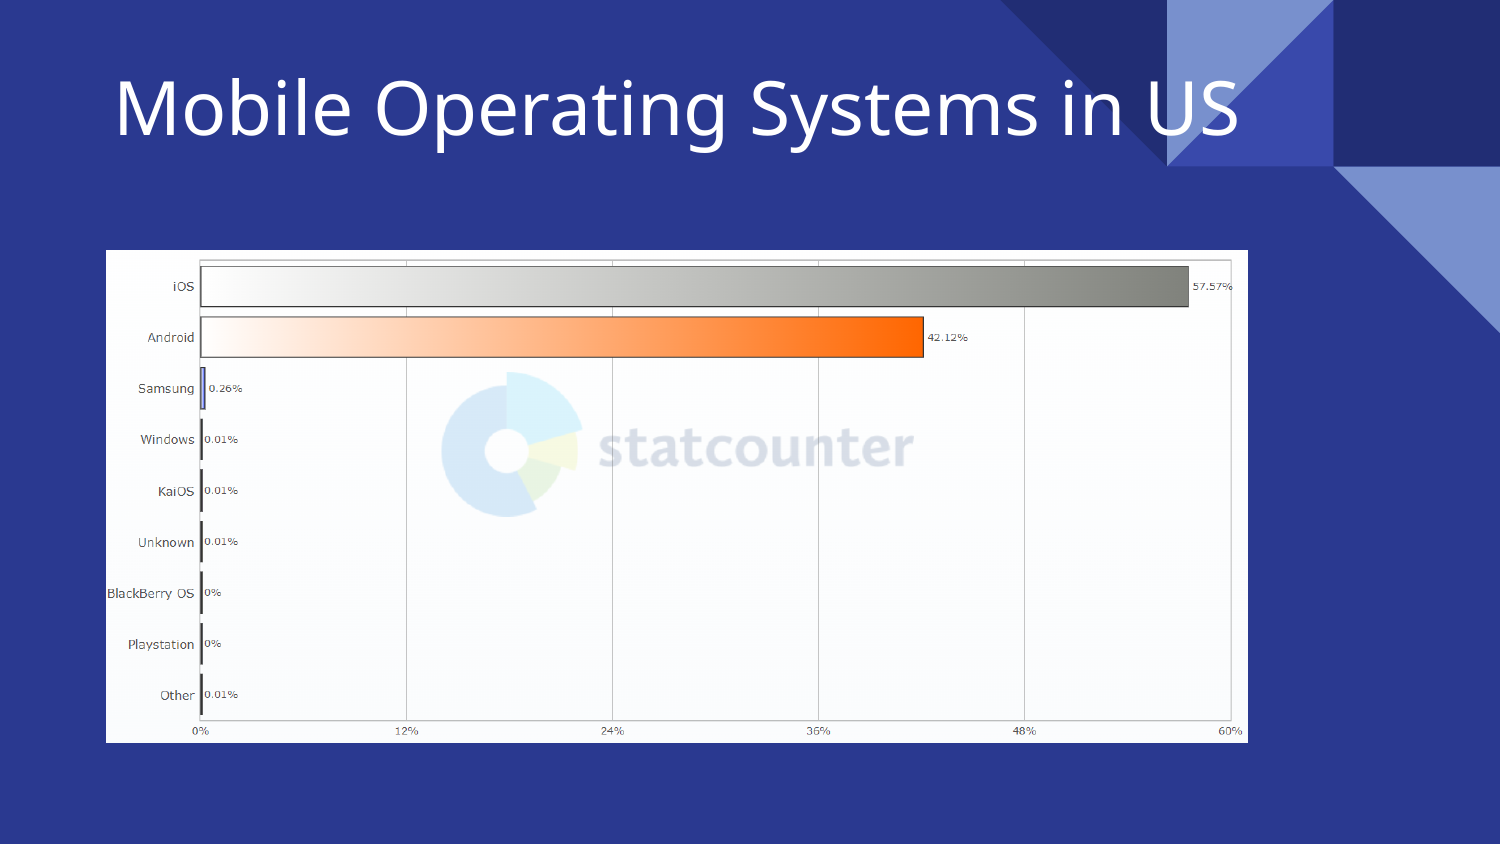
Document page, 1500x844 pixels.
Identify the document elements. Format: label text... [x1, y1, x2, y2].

picture [106, 249, 1249, 743]
title Mobile Operating Systems in US [98, 27, 1447, 166]
subtitle 84% use smartphone daily 70% use apps [98, 384, 1500, 785]
